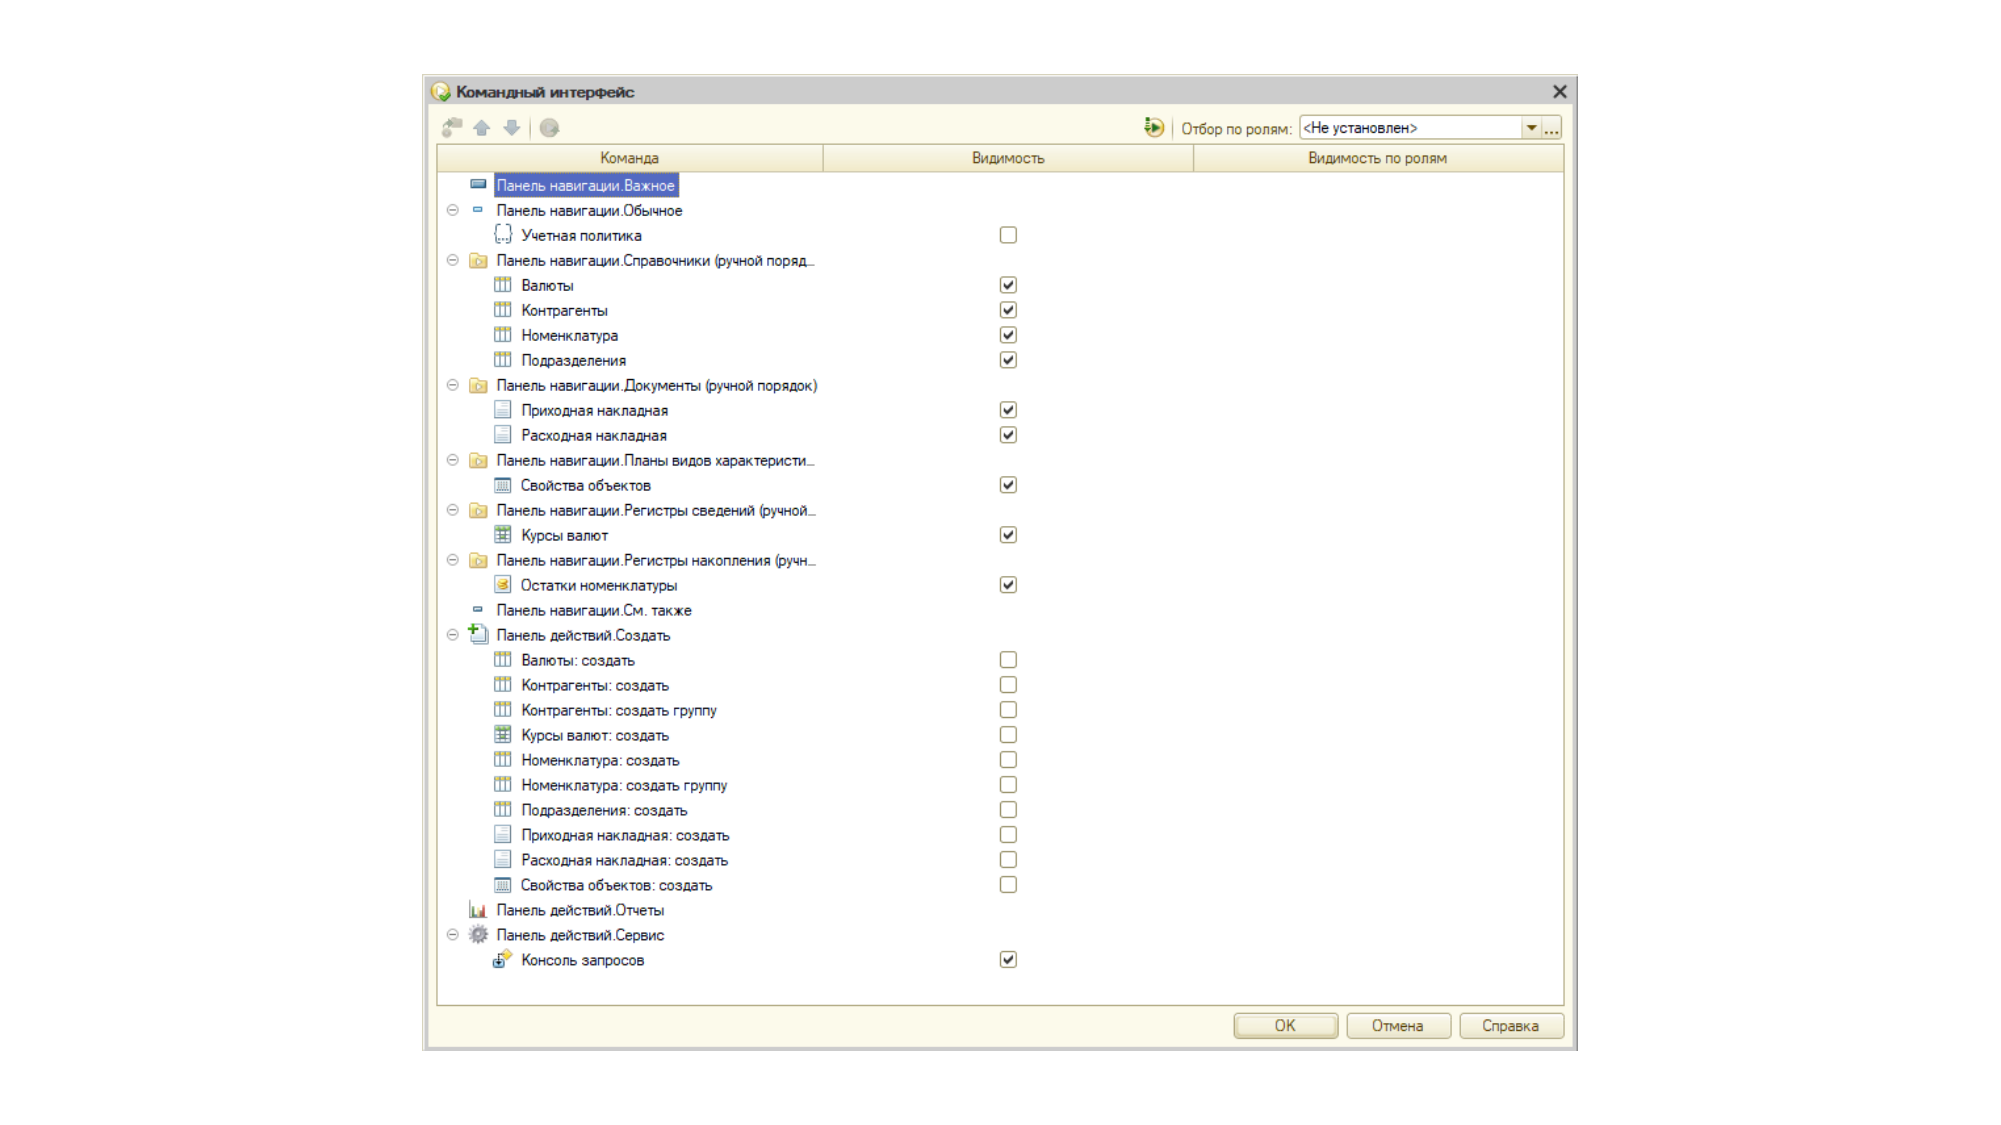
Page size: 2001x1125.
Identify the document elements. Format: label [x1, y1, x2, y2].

list [422, 74, 1578, 1051]
